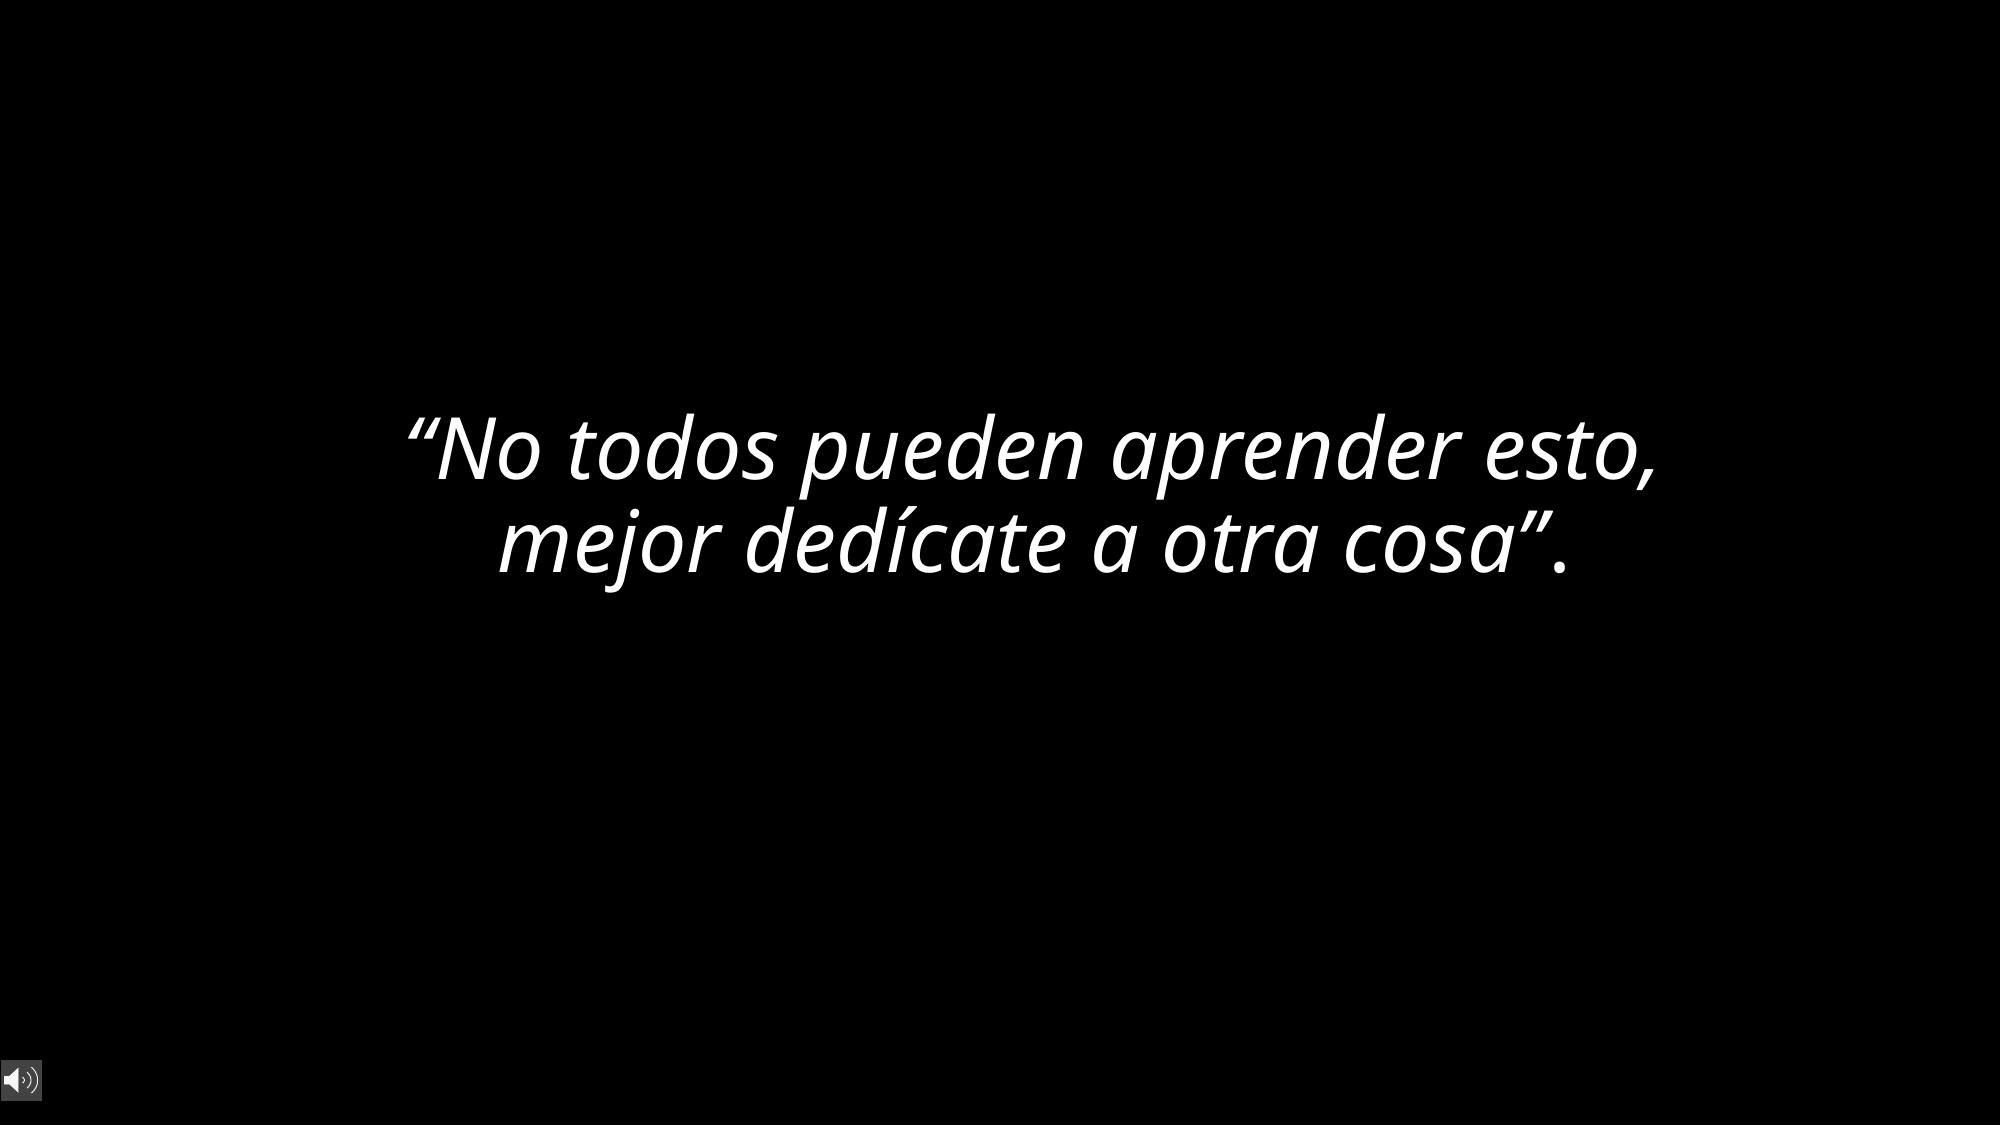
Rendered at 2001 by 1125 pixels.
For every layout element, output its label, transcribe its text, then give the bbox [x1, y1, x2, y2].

picture [0, 1058, 44, 1103]
title “No todos pueden aprender esto, mejor dedícate a otra cosa”. [284, 394, 1785, 787]
